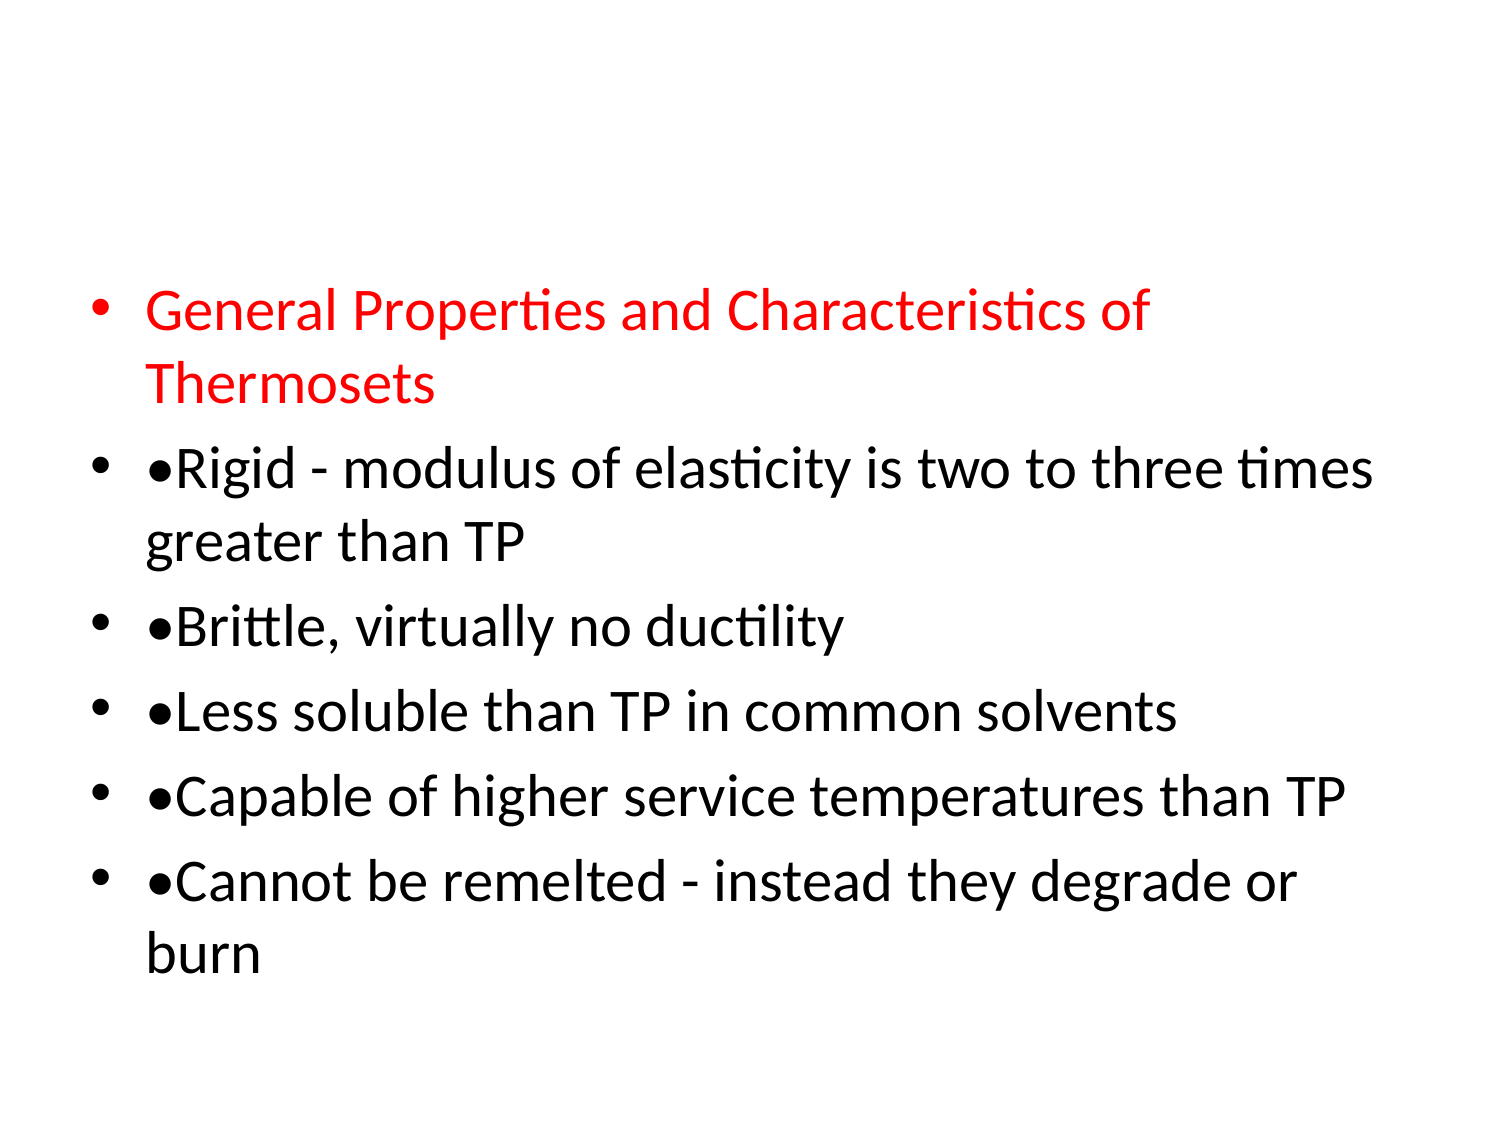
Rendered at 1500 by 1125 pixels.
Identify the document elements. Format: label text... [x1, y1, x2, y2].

list General Properties and Characteristics of Thermosets •Rigid - modulus of elasticity is two to three times greater than TP •Brittle, virtually no ductility •Less soluble than TP in common solvents •Capable of higher service temperatures than TP •Cannot be remelted - instead they degrade or burn [75, 262, 1425, 1005]
